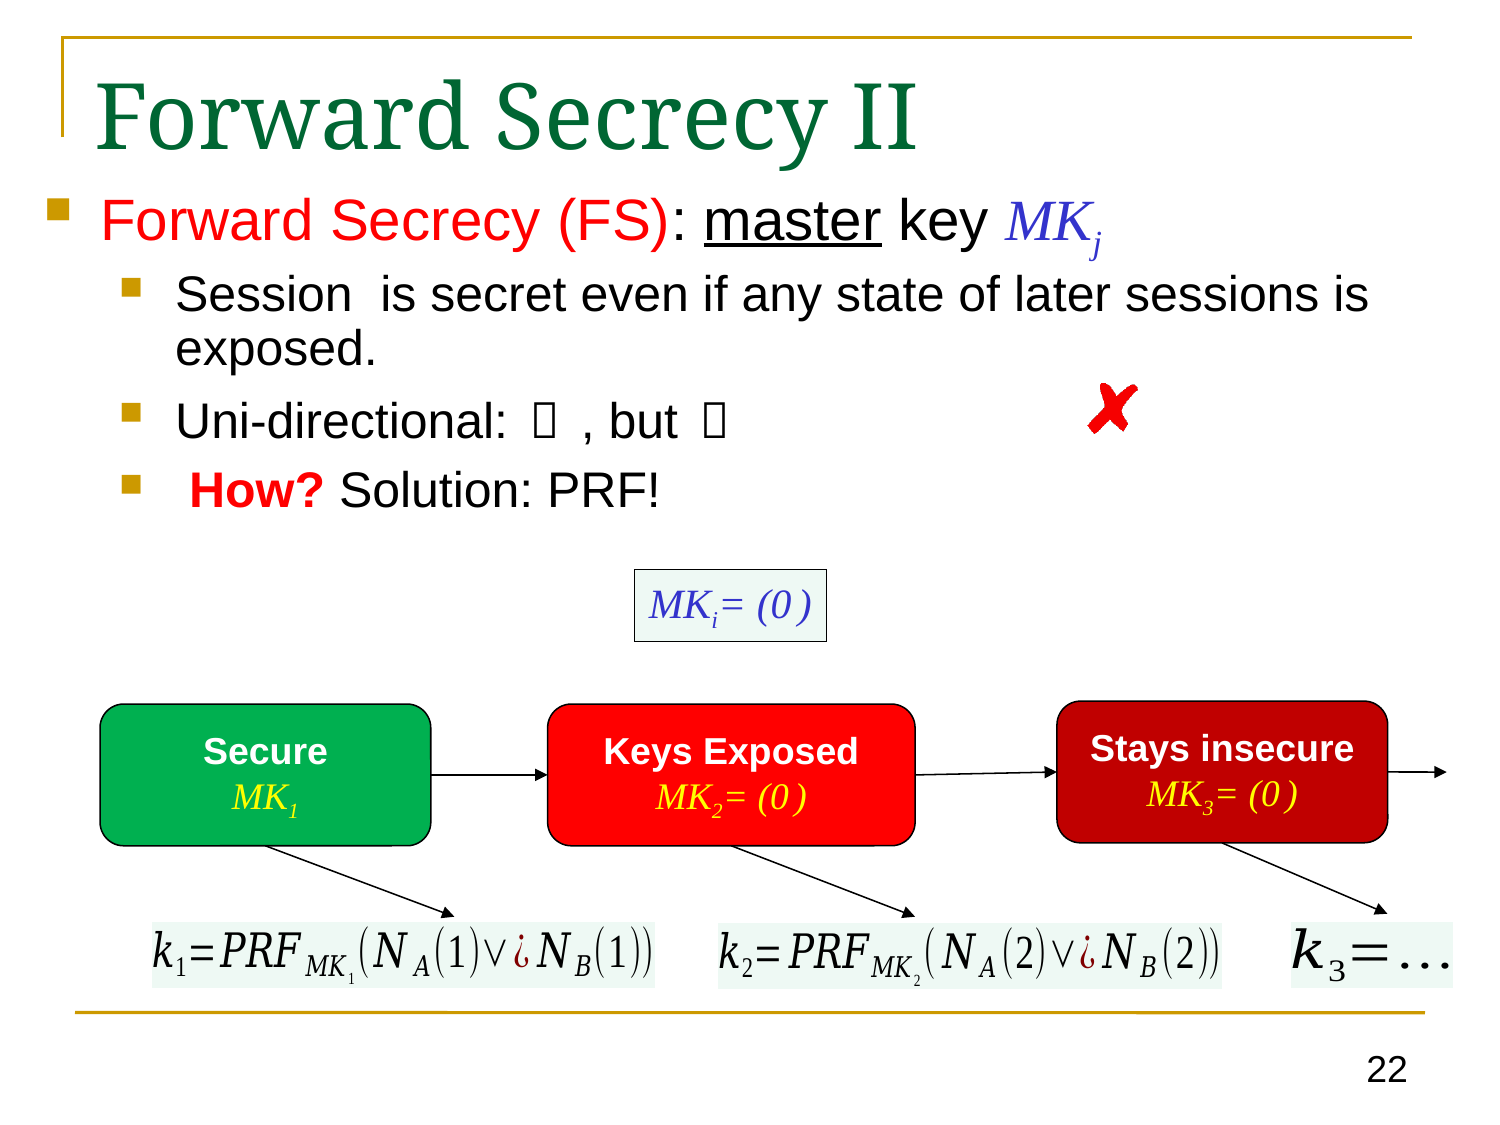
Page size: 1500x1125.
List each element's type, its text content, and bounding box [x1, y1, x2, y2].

text_box 22 [1351, 1023, 1424, 1098]
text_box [1221, 842, 1388, 914]
picture [1086, 382, 1139, 434]
title Forward Secrecy II [79, 50, 1418, 171]
text_box Secure MK1 [100, 704, 431, 846]
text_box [731, 845, 916, 917]
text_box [914, 771, 1058, 776]
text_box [265, 845, 455, 917]
